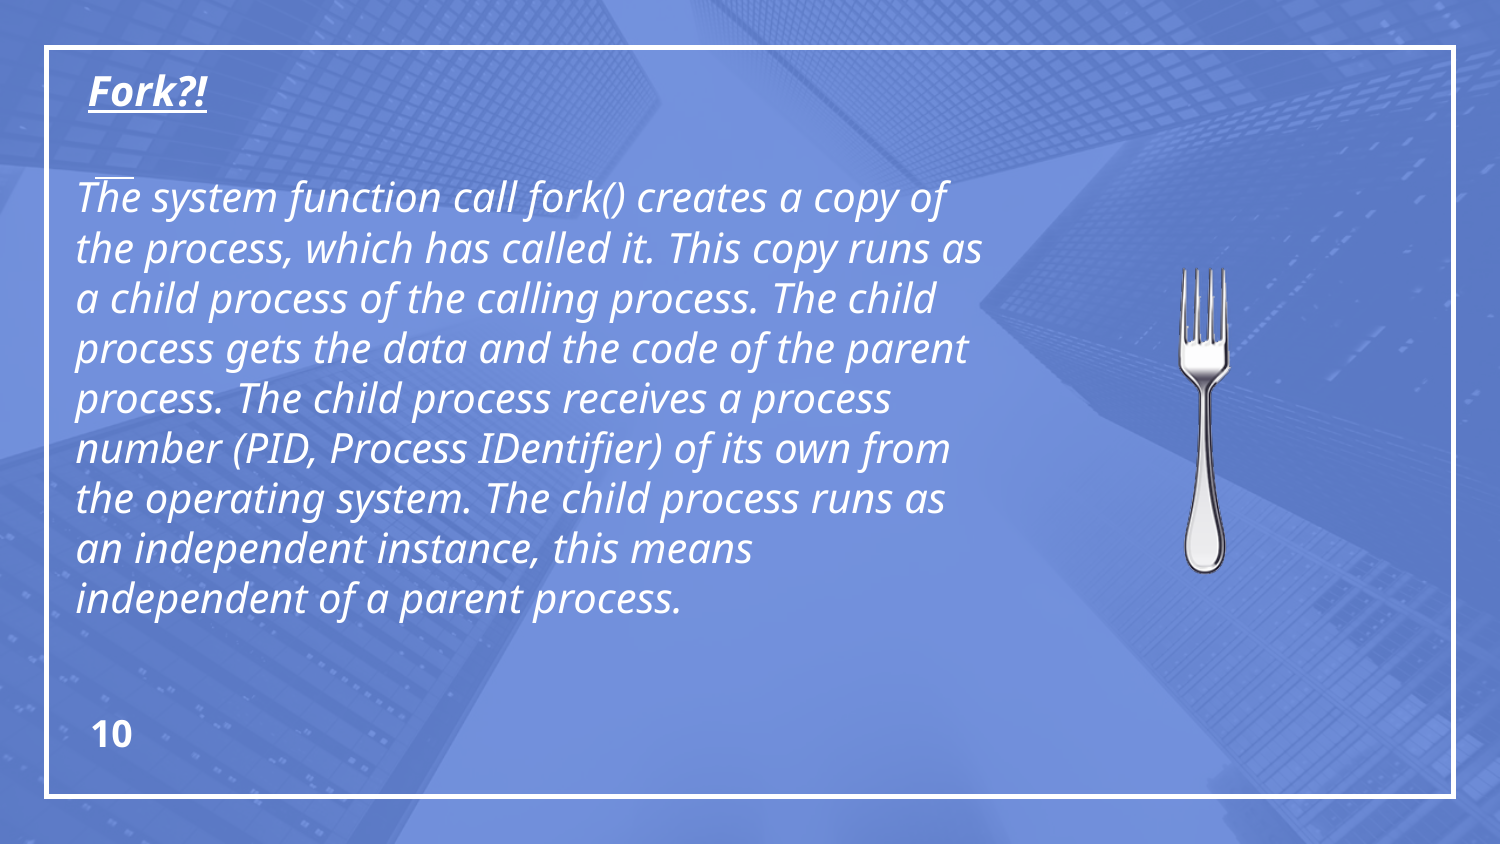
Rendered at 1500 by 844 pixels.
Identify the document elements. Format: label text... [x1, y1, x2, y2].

slide_number ‹#› [75, 711, 165, 777]
picture [977, 251, 1432, 593]
list The system function call fork() creates a copy of the process, which has called it. This copy runs as a child process of the calling process. The child process gets the data and the code of the parent process. The child process receives a process number (PID, Process IDentifier) of its own from the operating system. The child process runs as an independent instance, this means independent of a parent process. [60, 156, 1002, 711]
list Fork?! [72, 50, 684, 140]
